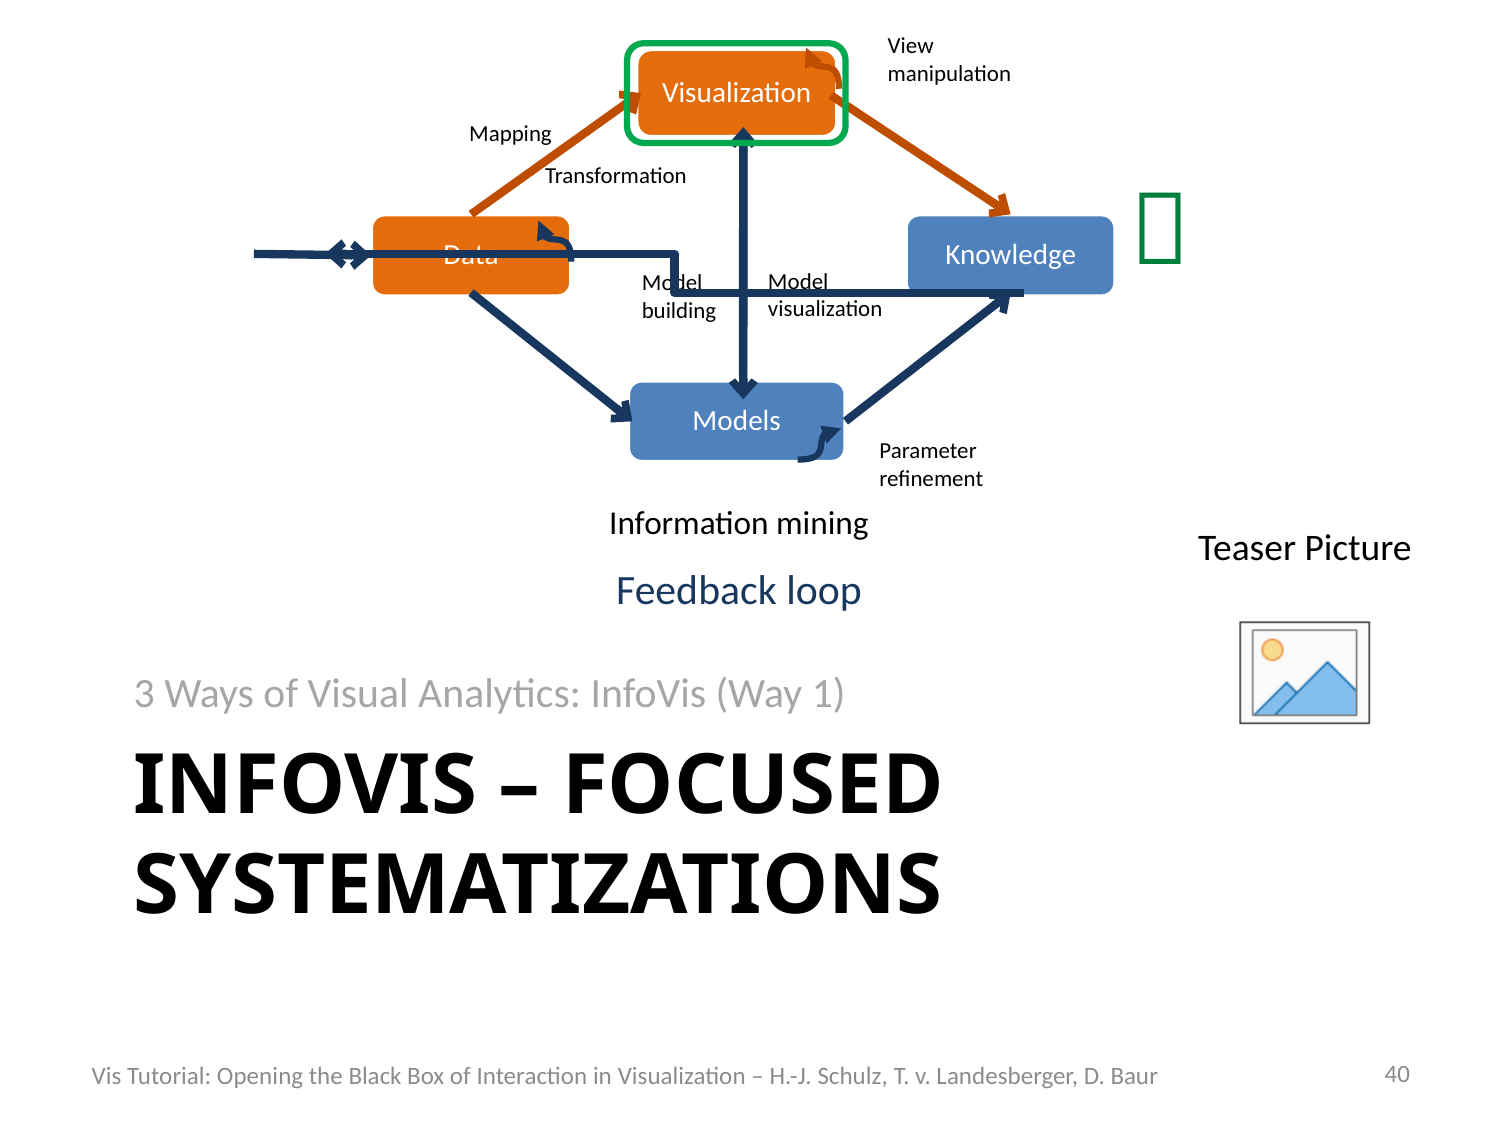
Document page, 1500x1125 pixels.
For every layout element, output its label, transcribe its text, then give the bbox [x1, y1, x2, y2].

title InfoVis – focused Systematizations [118, 723, 1117, 947]
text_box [253, 23, 1259, 621]
slide_number 40 [1074, 1042, 1425, 1103]
picture [1174, 514, 1436, 831]
list 3 Ways of Visual Analytics: InfoVis (Way 1) [118, 476, 1117, 723]
footer Vis Tutorial: Opening the Black Box of Interaction in Visualization – H.-J. Schulz, T. v. Landesberger, D. Baur [76, 1046, 1074, 1103]
